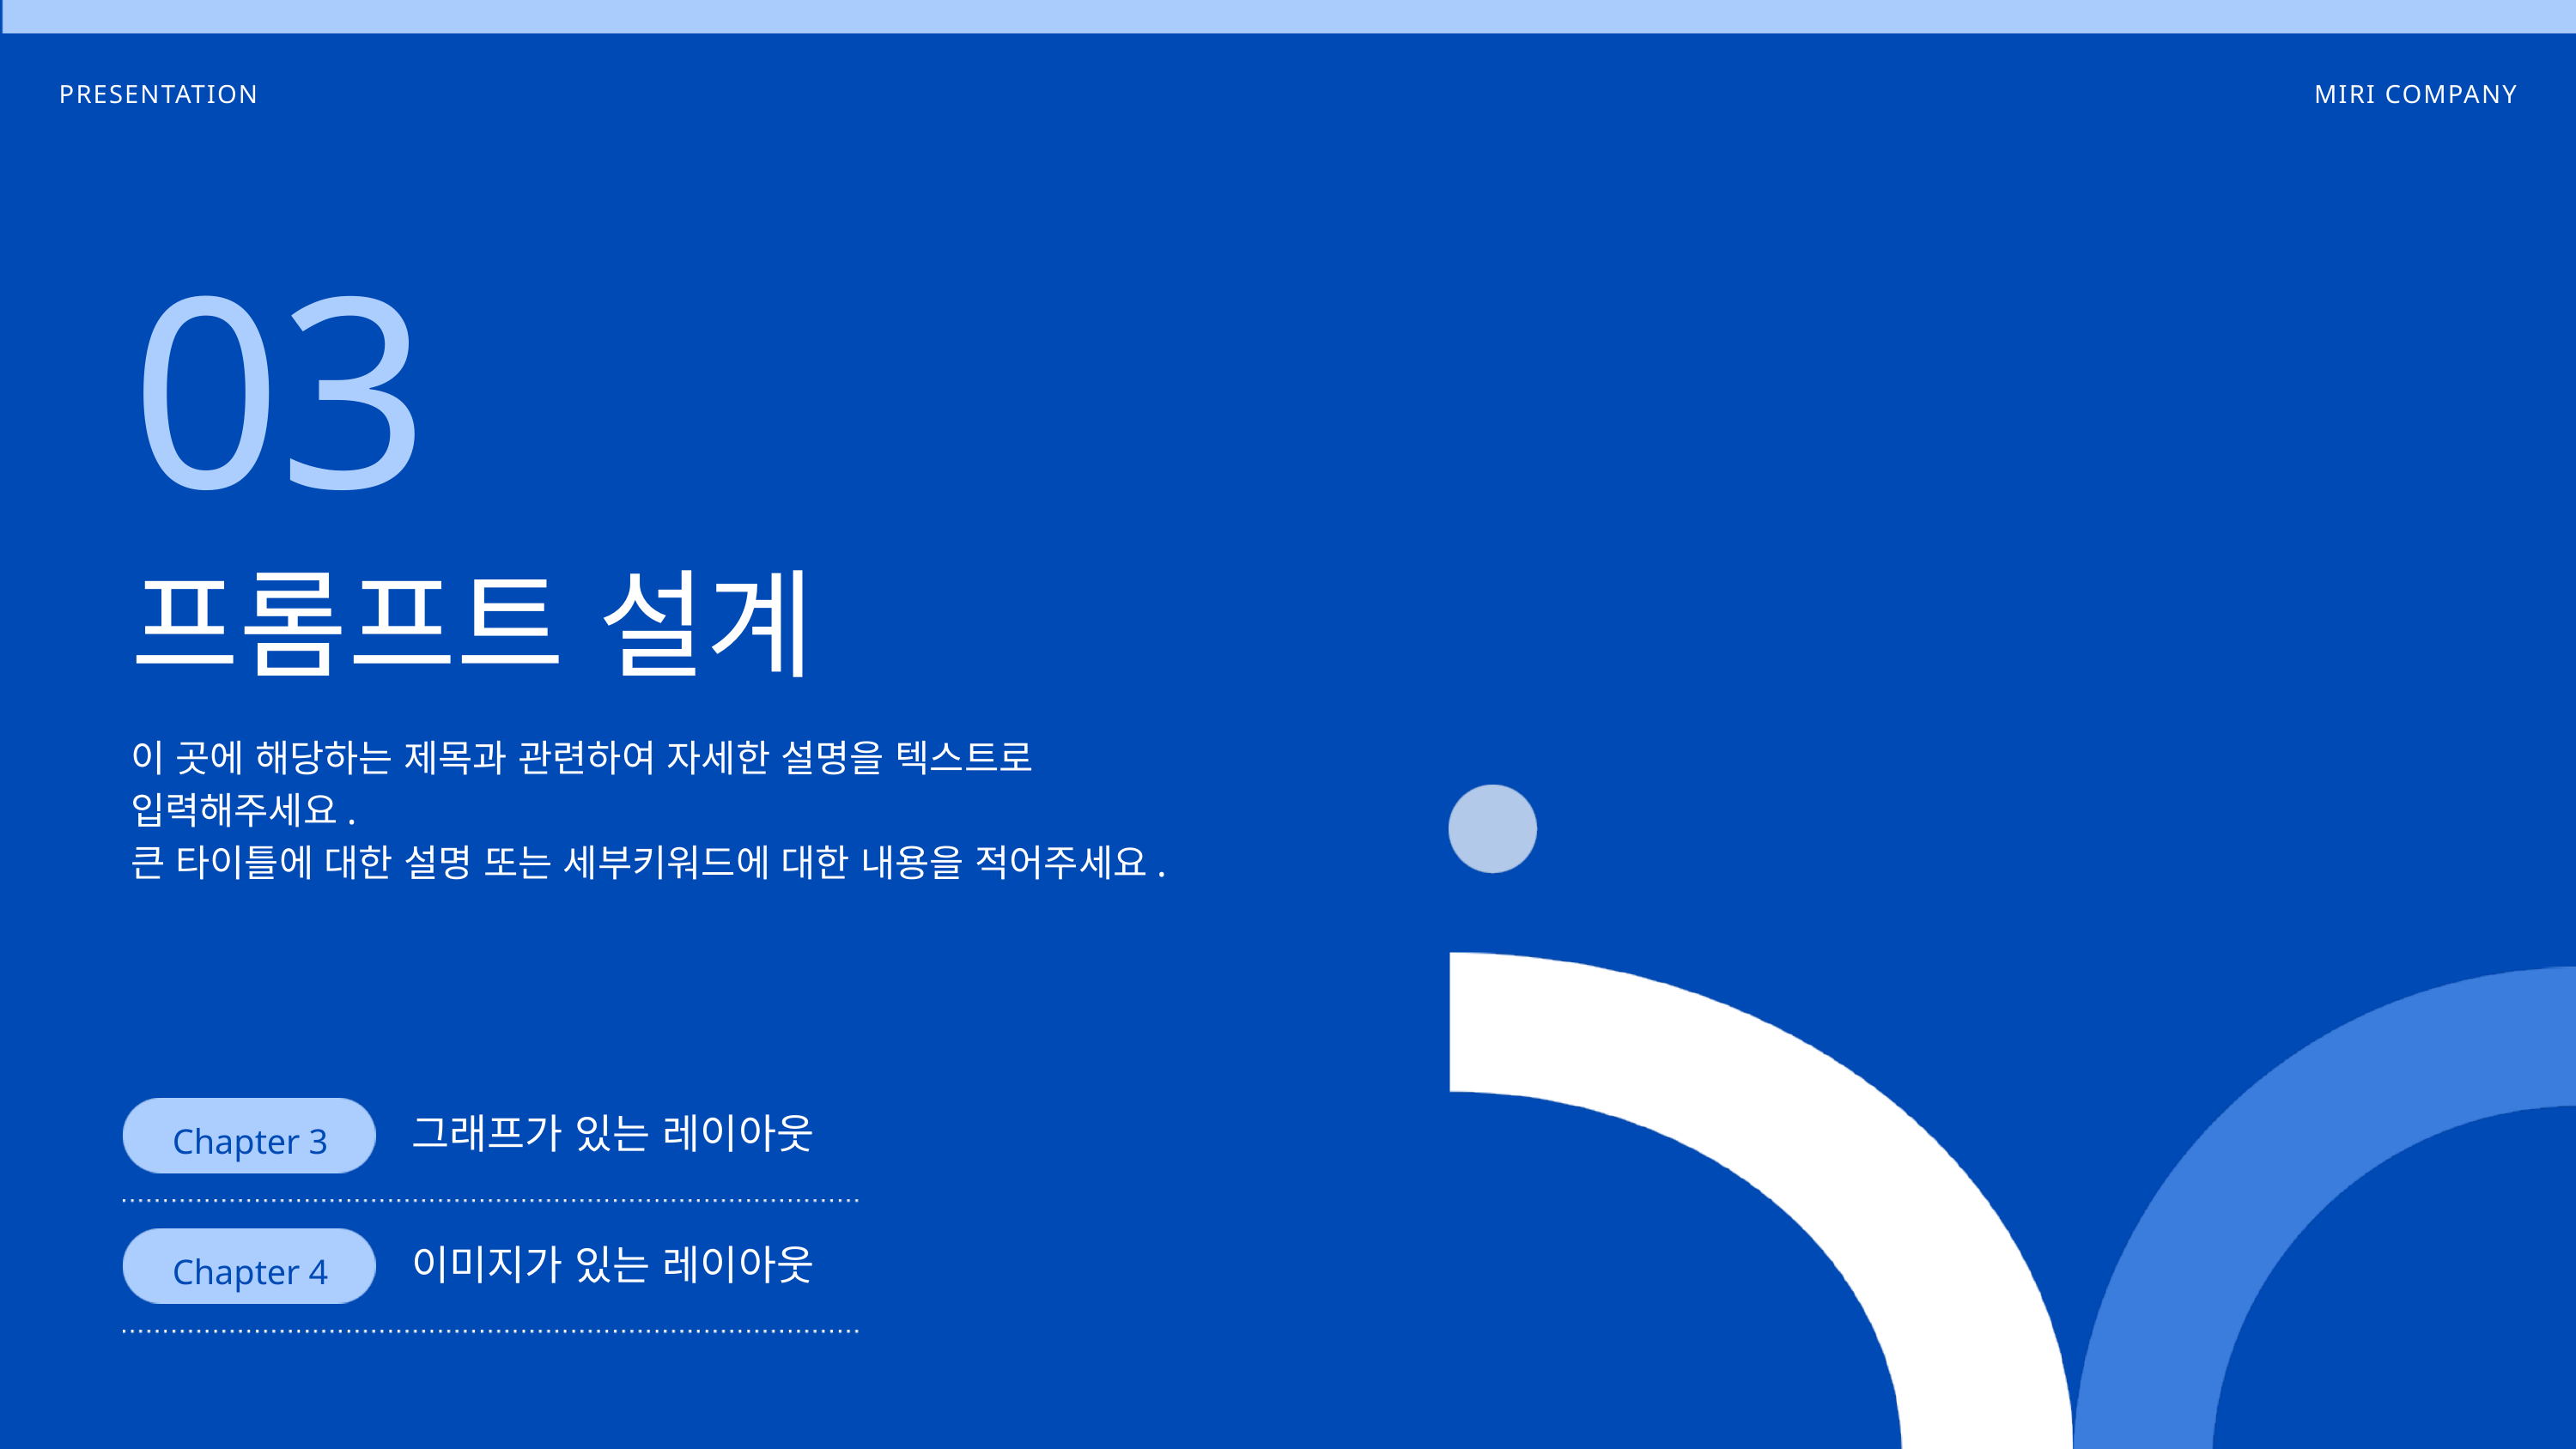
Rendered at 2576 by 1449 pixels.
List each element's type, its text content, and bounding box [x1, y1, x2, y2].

picture [1449, 785, 1539, 875]
text_box MIRI COMPANY [2196, 71, 2518, 107]
text_box PRESENTATION [58, 71, 380, 107]
text_box 이 곳에 해당하는 제목과 관련하여 자세한 설명을 텍스트로 입력해주세요. 큰 타이틀에 대한 설명 또는 세부키워드에 대한 내용을 적어주세요. [131, 753, 1224, 858]
text_box 그래프가 있는 레이아웃 [411, 1105, 878, 1165]
text_box 03 [131, 223, 533, 550]
text_box 프롬프트 설계 [131, 550, 1270, 716]
picture [123, 1330, 863, 1335]
text_box 이미지가 있는 레이아웃 [411, 1235, 878, 1295]
picture [123, 1199, 863, 1204]
picture [123, 1097, 376, 1173]
picture [3, 0, 2576, 1449]
picture [123, 1228, 376, 1304]
